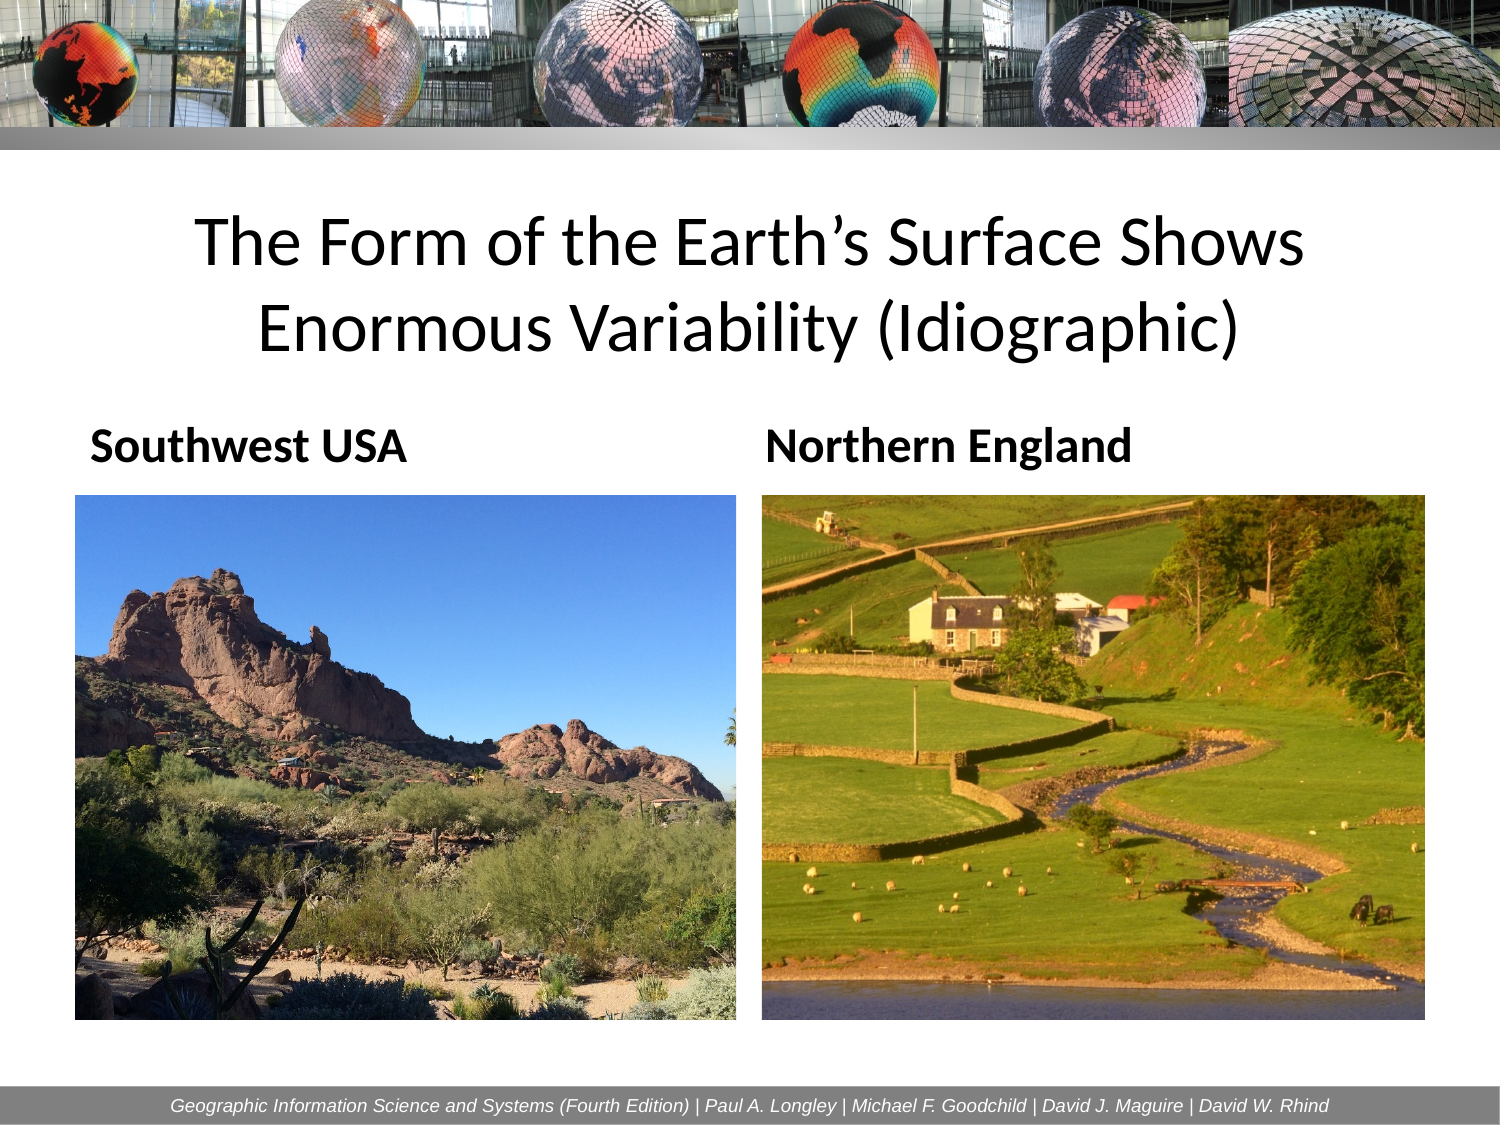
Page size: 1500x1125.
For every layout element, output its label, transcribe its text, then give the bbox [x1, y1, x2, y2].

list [761, 495, 1426, 1020]
title The Form of the Earth’s Surface Shows Enormous Variability (Idiographic) [75, 186, 1425, 374]
list Northern England [750, 374, 1413, 480]
picture [0, 0, 1500, 127]
list Southwest USA [75, 374, 738, 480]
picture [74, 495, 737, 1020]
